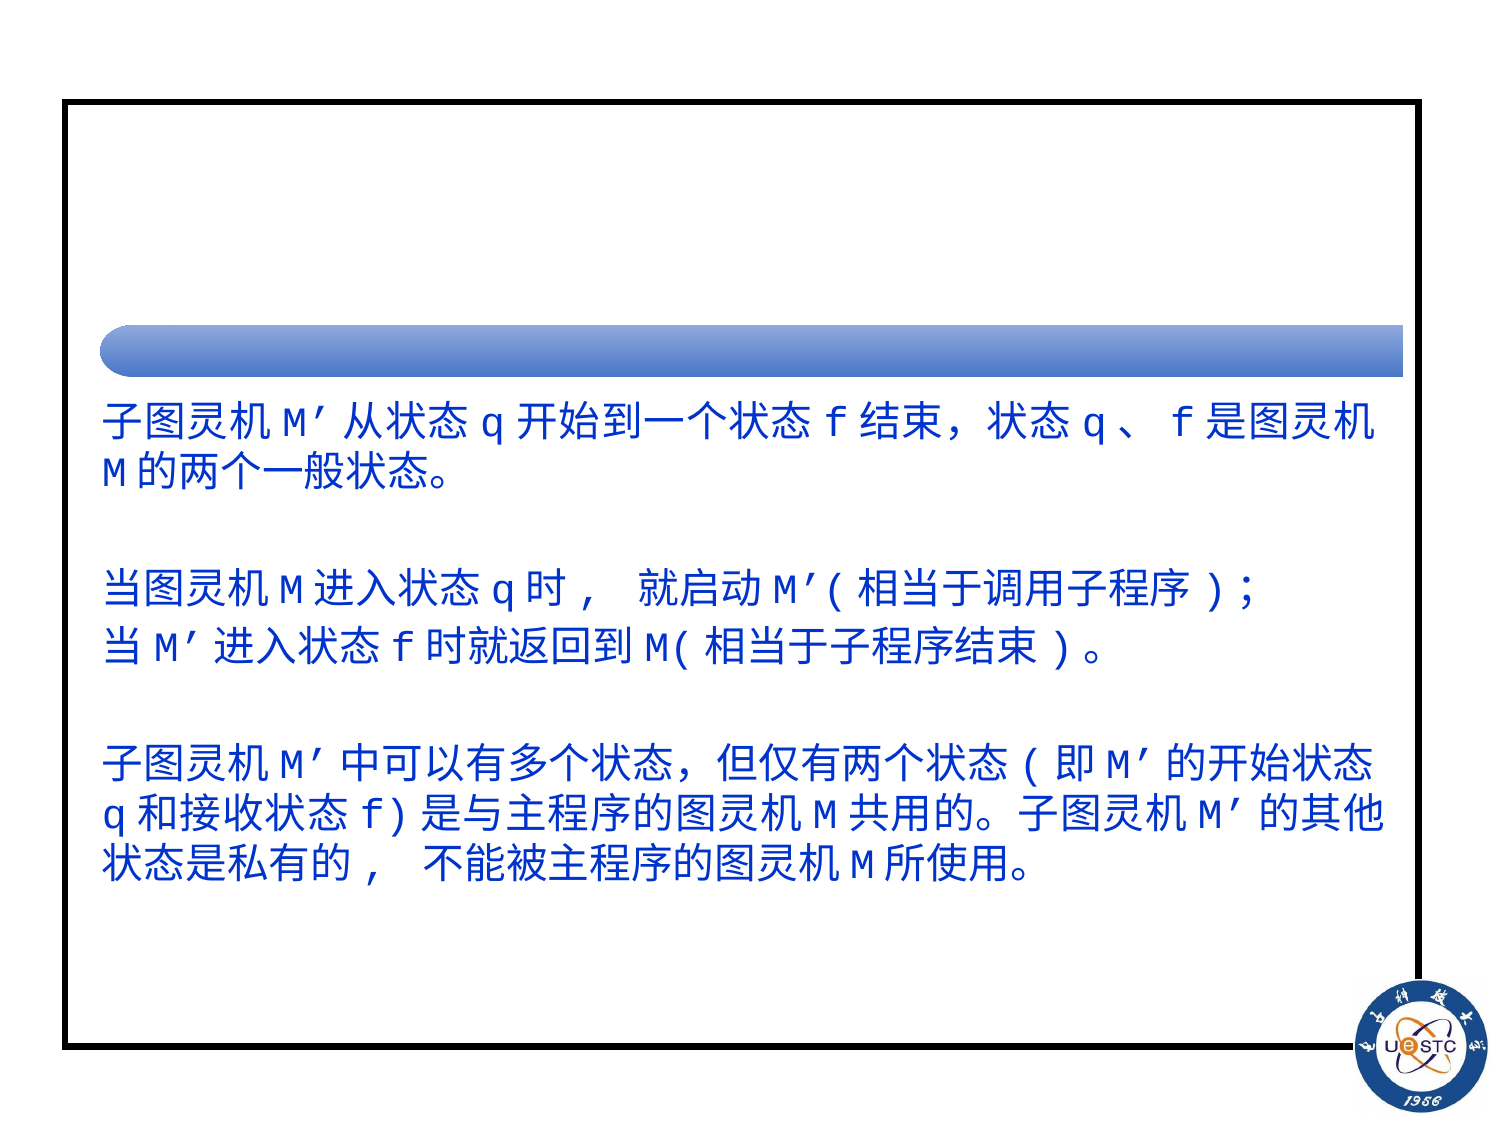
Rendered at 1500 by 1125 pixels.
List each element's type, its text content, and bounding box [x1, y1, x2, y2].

picture [1353, 979, 1489, 1114]
list 子图灵机M’从状态q开始到一个状态f结束，状态q、f是图灵机M的两个一般状态。 当图灵机M进入状态q时, 就启动M’(相当于调用子程序)； 当M’进入状态f时就返回到M(相当于子程序结束)。 子图灵机M’中可以有多个状态，但仅有两个状态(即M’的开始状态q和接收状态f)是与主程序的图灵机M共用的。子图灵机M’的其他状态是私有的, 不能被主程序的图灵机M所使用。 [87, 387, 1400, 1035]
